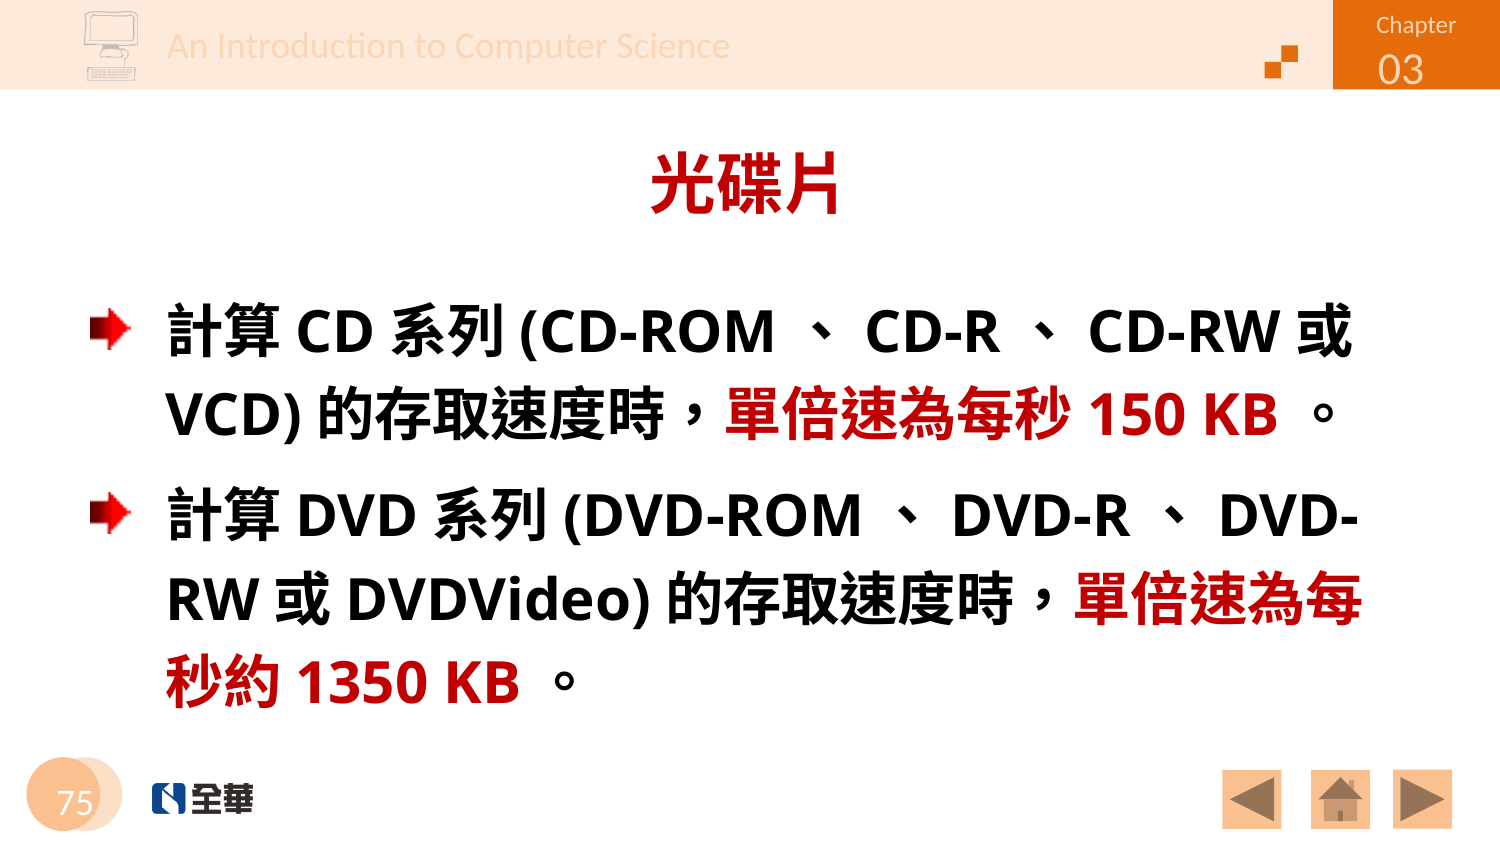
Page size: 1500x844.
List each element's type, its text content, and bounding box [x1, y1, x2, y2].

picture [90, 308, 131, 350]
picture [84, 11, 138, 81]
list 計算CD系列(CD-ROM、CD-R、CD-RW或VCD)的存取速度時，單倍速為每秒150 KB。 計算DVD系列(DVD-ROM、DVD-R、DVD-RW或DVDVideo)的存取速度時，單倍速為每秒約1350 KB。 [75, 272, 1425, 754]
title 光碟片 [75, 119, 1425, 245]
picture [90, 492, 131, 534]
picture [152, 783, 253, 814]
